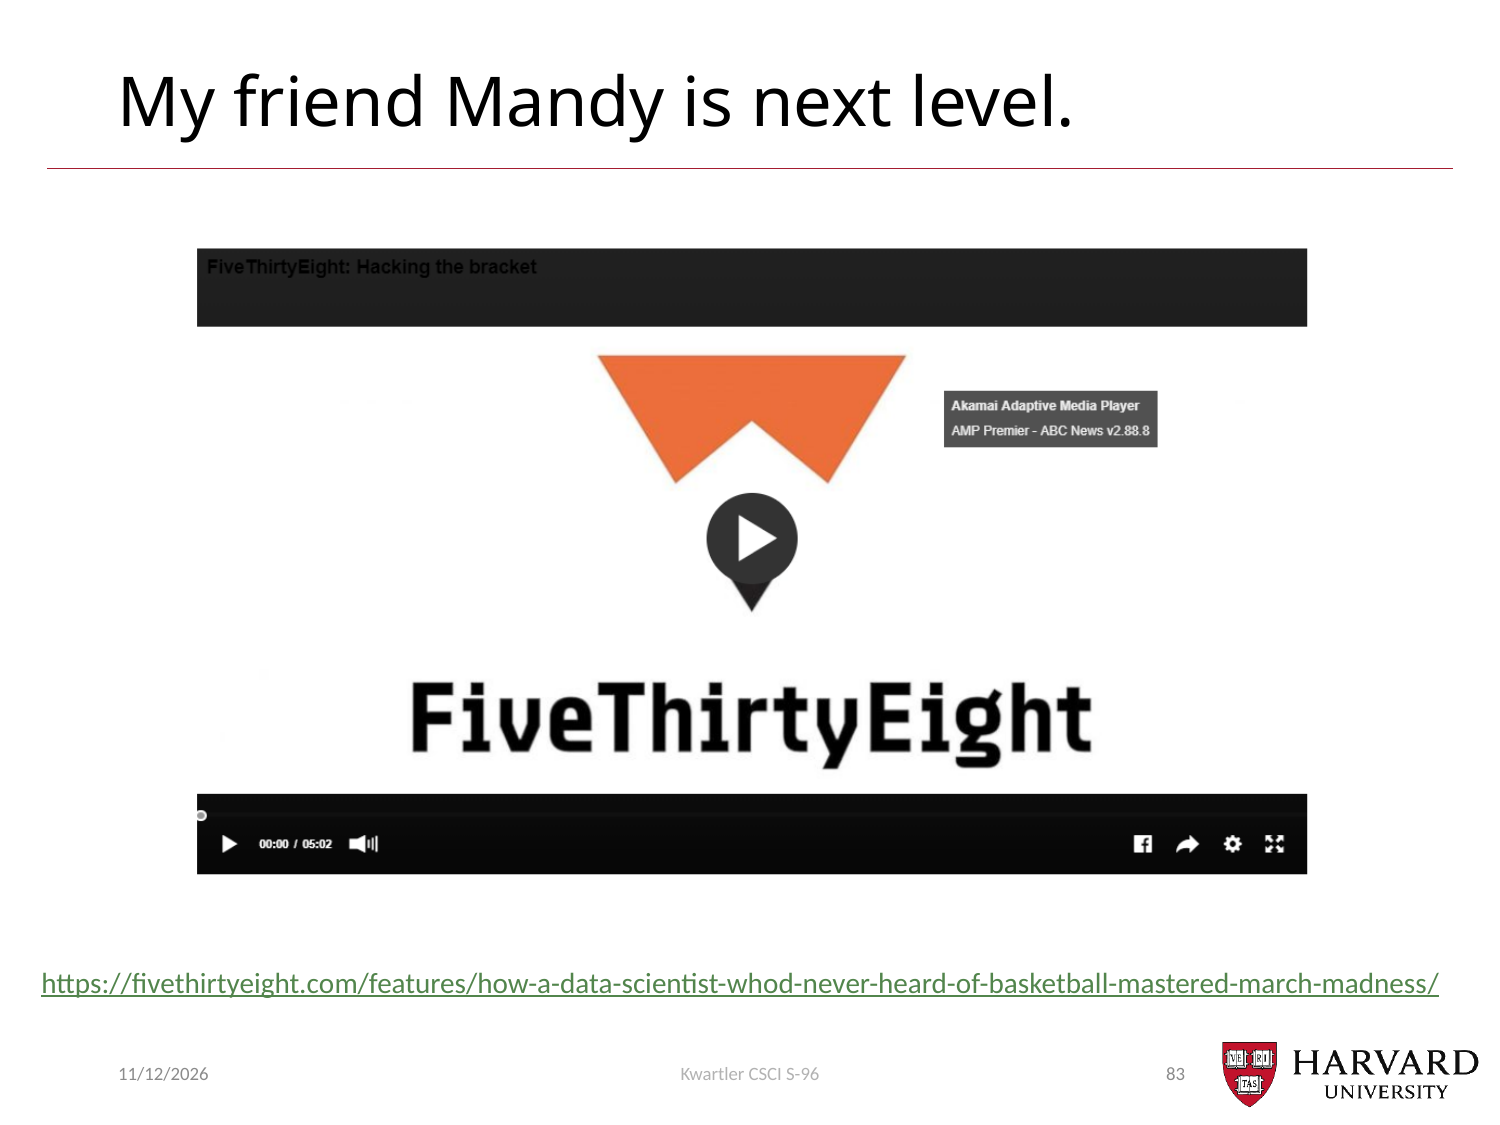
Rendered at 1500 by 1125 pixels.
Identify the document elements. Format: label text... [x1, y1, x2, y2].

slide_number 83 [1059, 1042, 1200, 1103]
picture [1200, 1024, 1500, 1125]
footer Kwartler CSCI S-96 [496, 1042, 1004, 1103]
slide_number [103, 1042, 441, 1103]
title My friend Mandy is next level. [103, 59, 1397, 157]
picture [183, 242, 1317, 883]
text_box https://fivethirtyeight.com/features/how-a-data-scientist-whod-never-heard-of-basketball-mastered-march-madness/ [26, 956, 1474, 1007]
